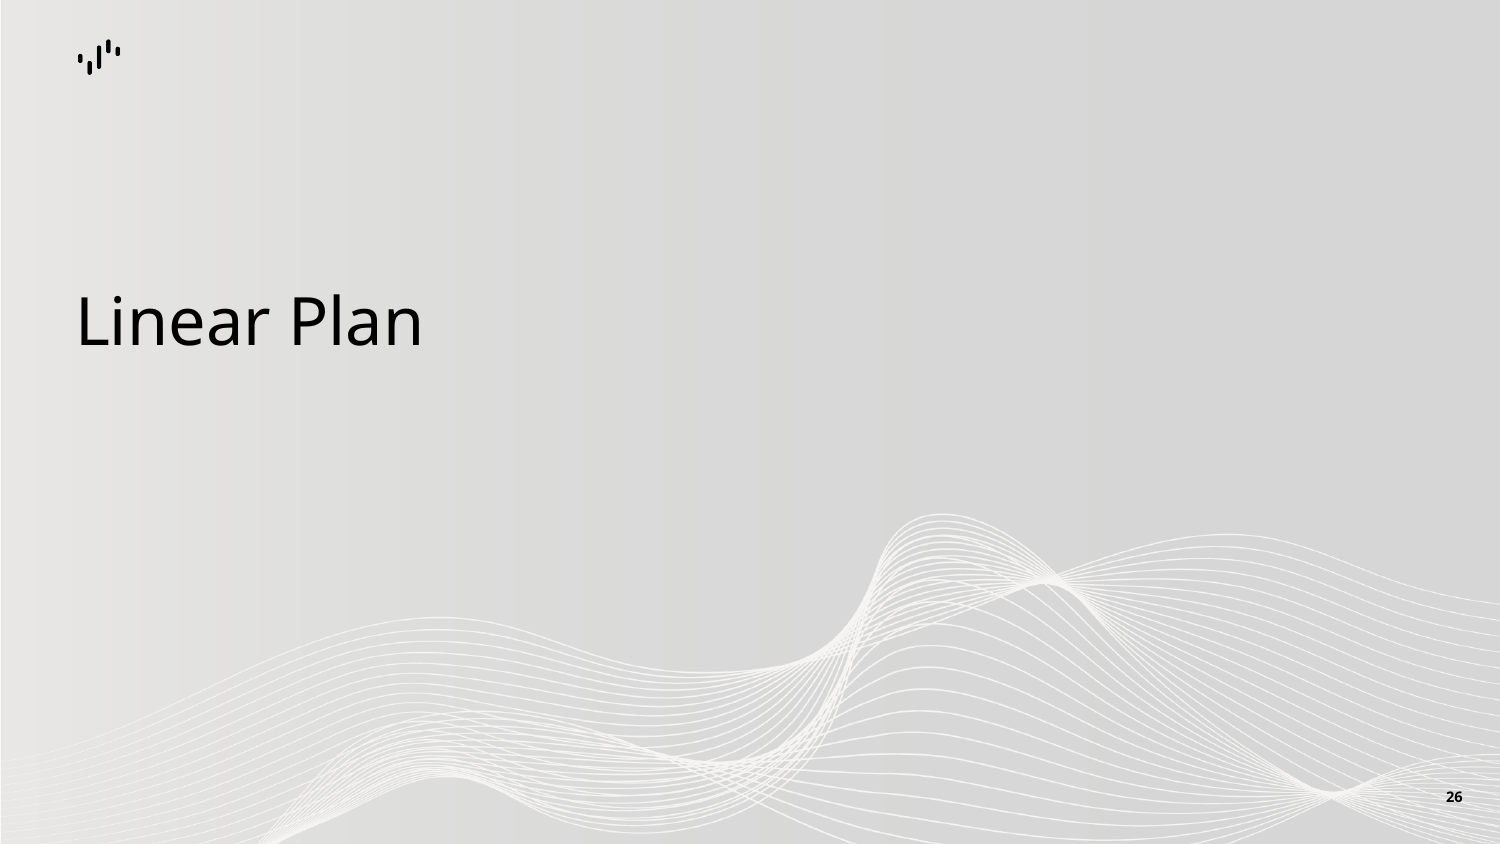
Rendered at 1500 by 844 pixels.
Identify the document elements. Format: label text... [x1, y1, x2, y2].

title Linear Plan [75, 278, 712, 506]
slide_number ‹#› [1386, 773, 1463, 808]
picture [0, 0, 1500, 844]
